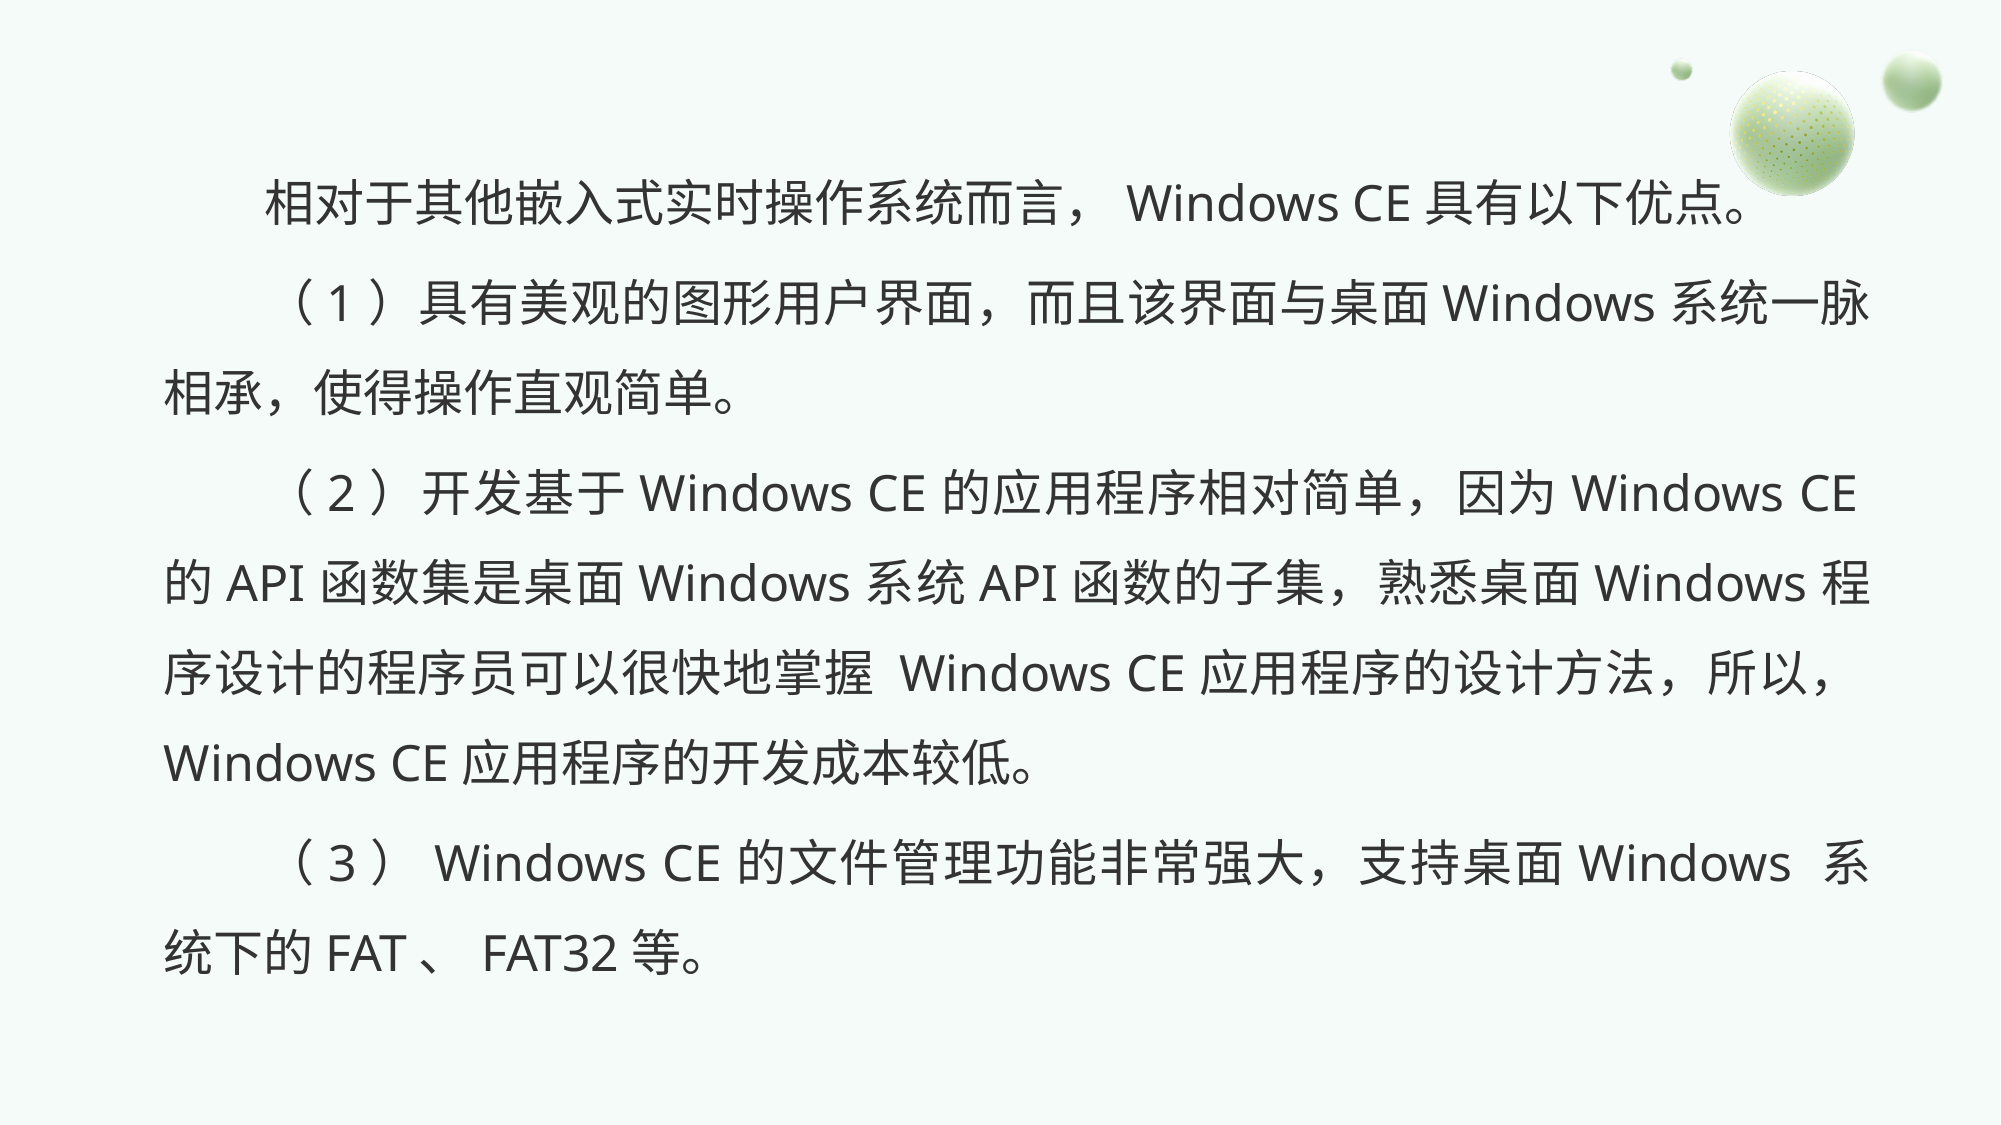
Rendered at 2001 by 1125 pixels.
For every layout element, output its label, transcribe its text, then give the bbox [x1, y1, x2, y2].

text_box 相对于其他嵌入式实时操作系统而言，Windows CE具有以下优点。 （1）具有美观的图形用户界面，而且该界面与桌面Windows系统一脉相承，使得操作直观简单。 （2）开发基于Windows CE的应用程序相对简单，因为Windows CE的API函数集是桌面Windows系统API函数的子集，熟悉桌面Windows程序设计的程序员可以很快地掌握 Windows CE应用程序的设计方法，所以，Windows CE应用程序的开发成本较低。 （3）Windows CE的文件管理功能非常强大，支持桌面Windows 系统下的FAT、FAT32等。 [148, 134, 1886, 1102]
picture [1670, 49, 1943, 196]
